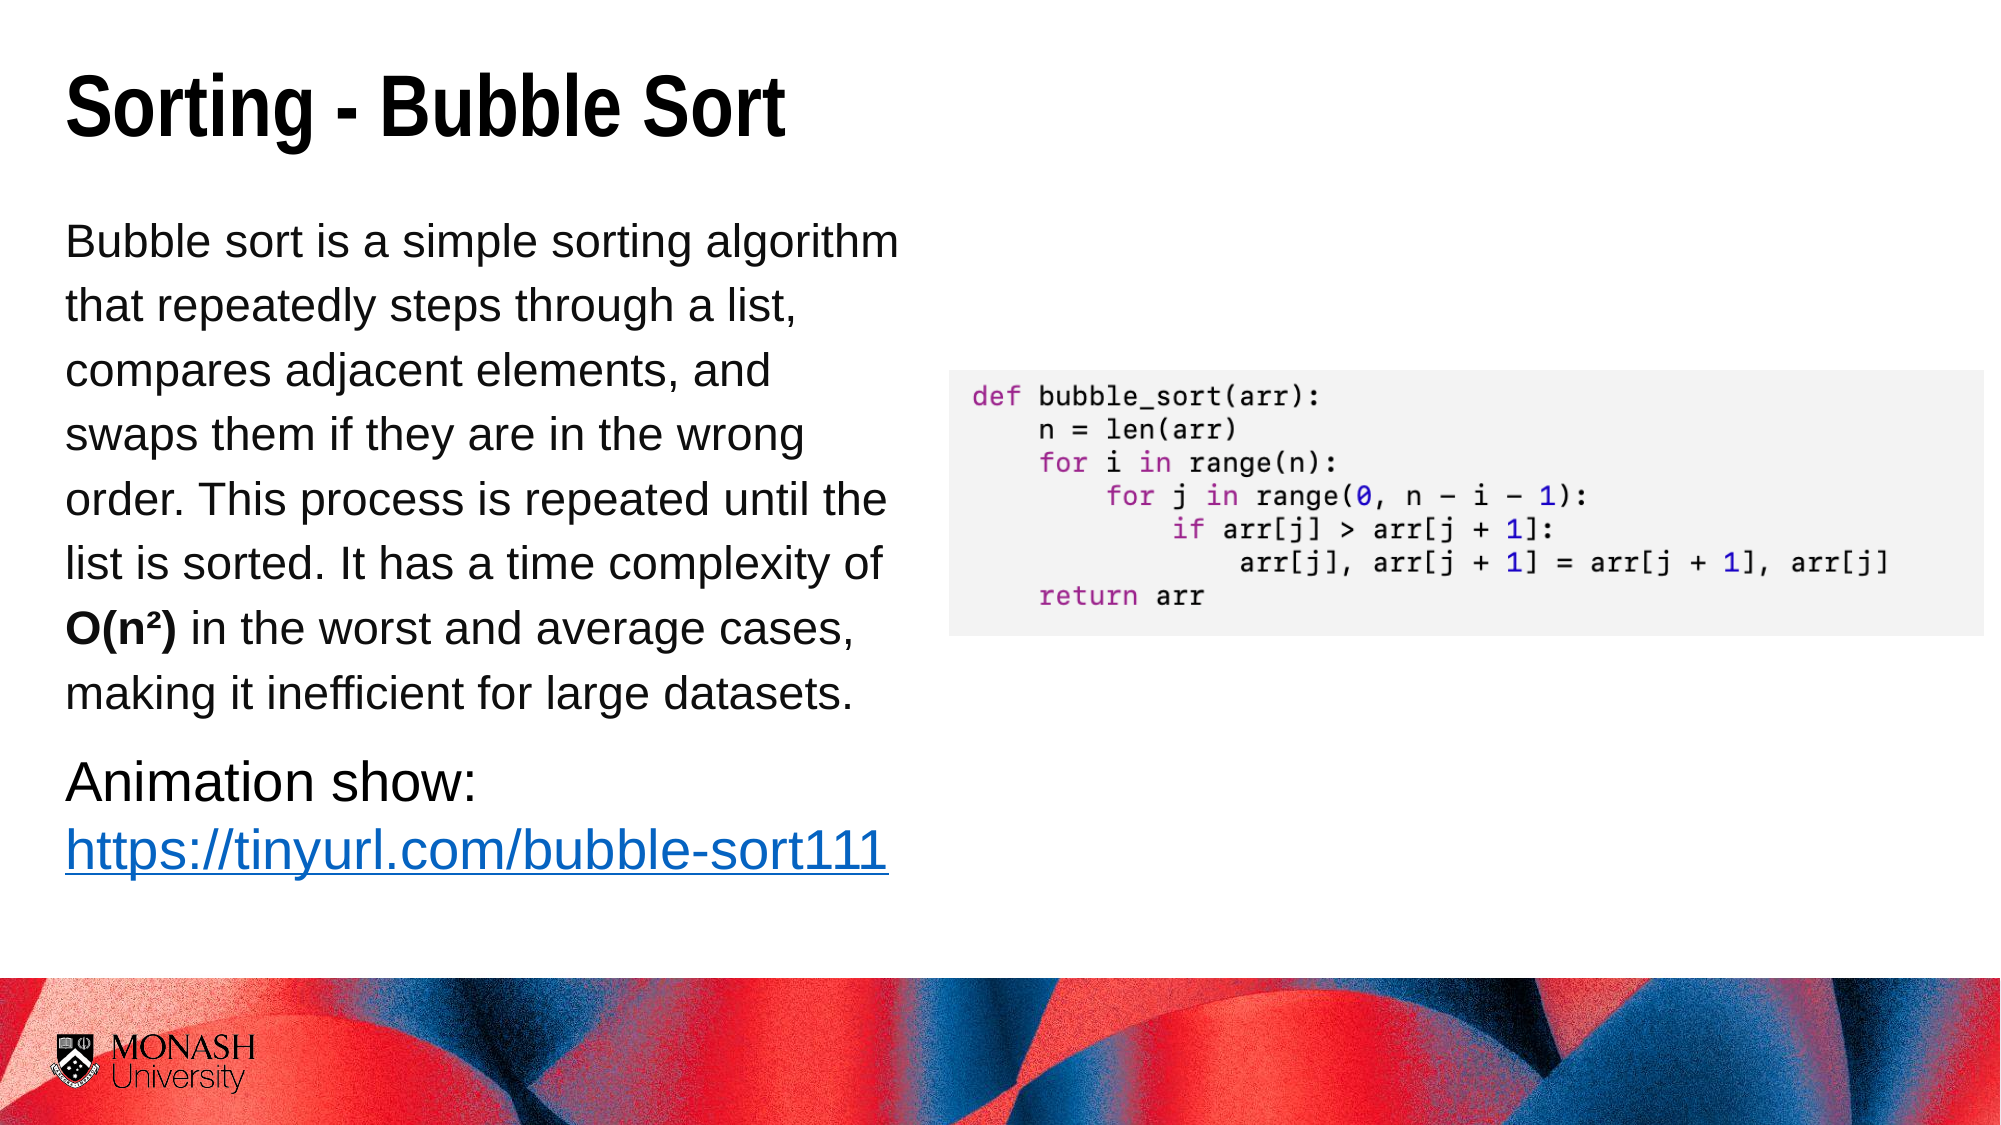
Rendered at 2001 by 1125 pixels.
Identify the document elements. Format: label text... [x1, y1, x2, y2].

text_box Sorting - Bubble Sort [50, 53, 1408, 175]
text_box Bubble sort is a simple sorting algorithm that repeatedly steps through a list, compares adjacent elements, and swaps them if they are in the wrong order. This process is repeated until the list is sorted. It has a time complexity of O(n²) in the worst and average cases, making it inefficient for large datasets. [50, 186, 931, 734]
picture [0, 0, 2001, 1125]
text_box Animation show: https://tinyurl.com/bubble-sort111 [50, 730, 998, 896]
